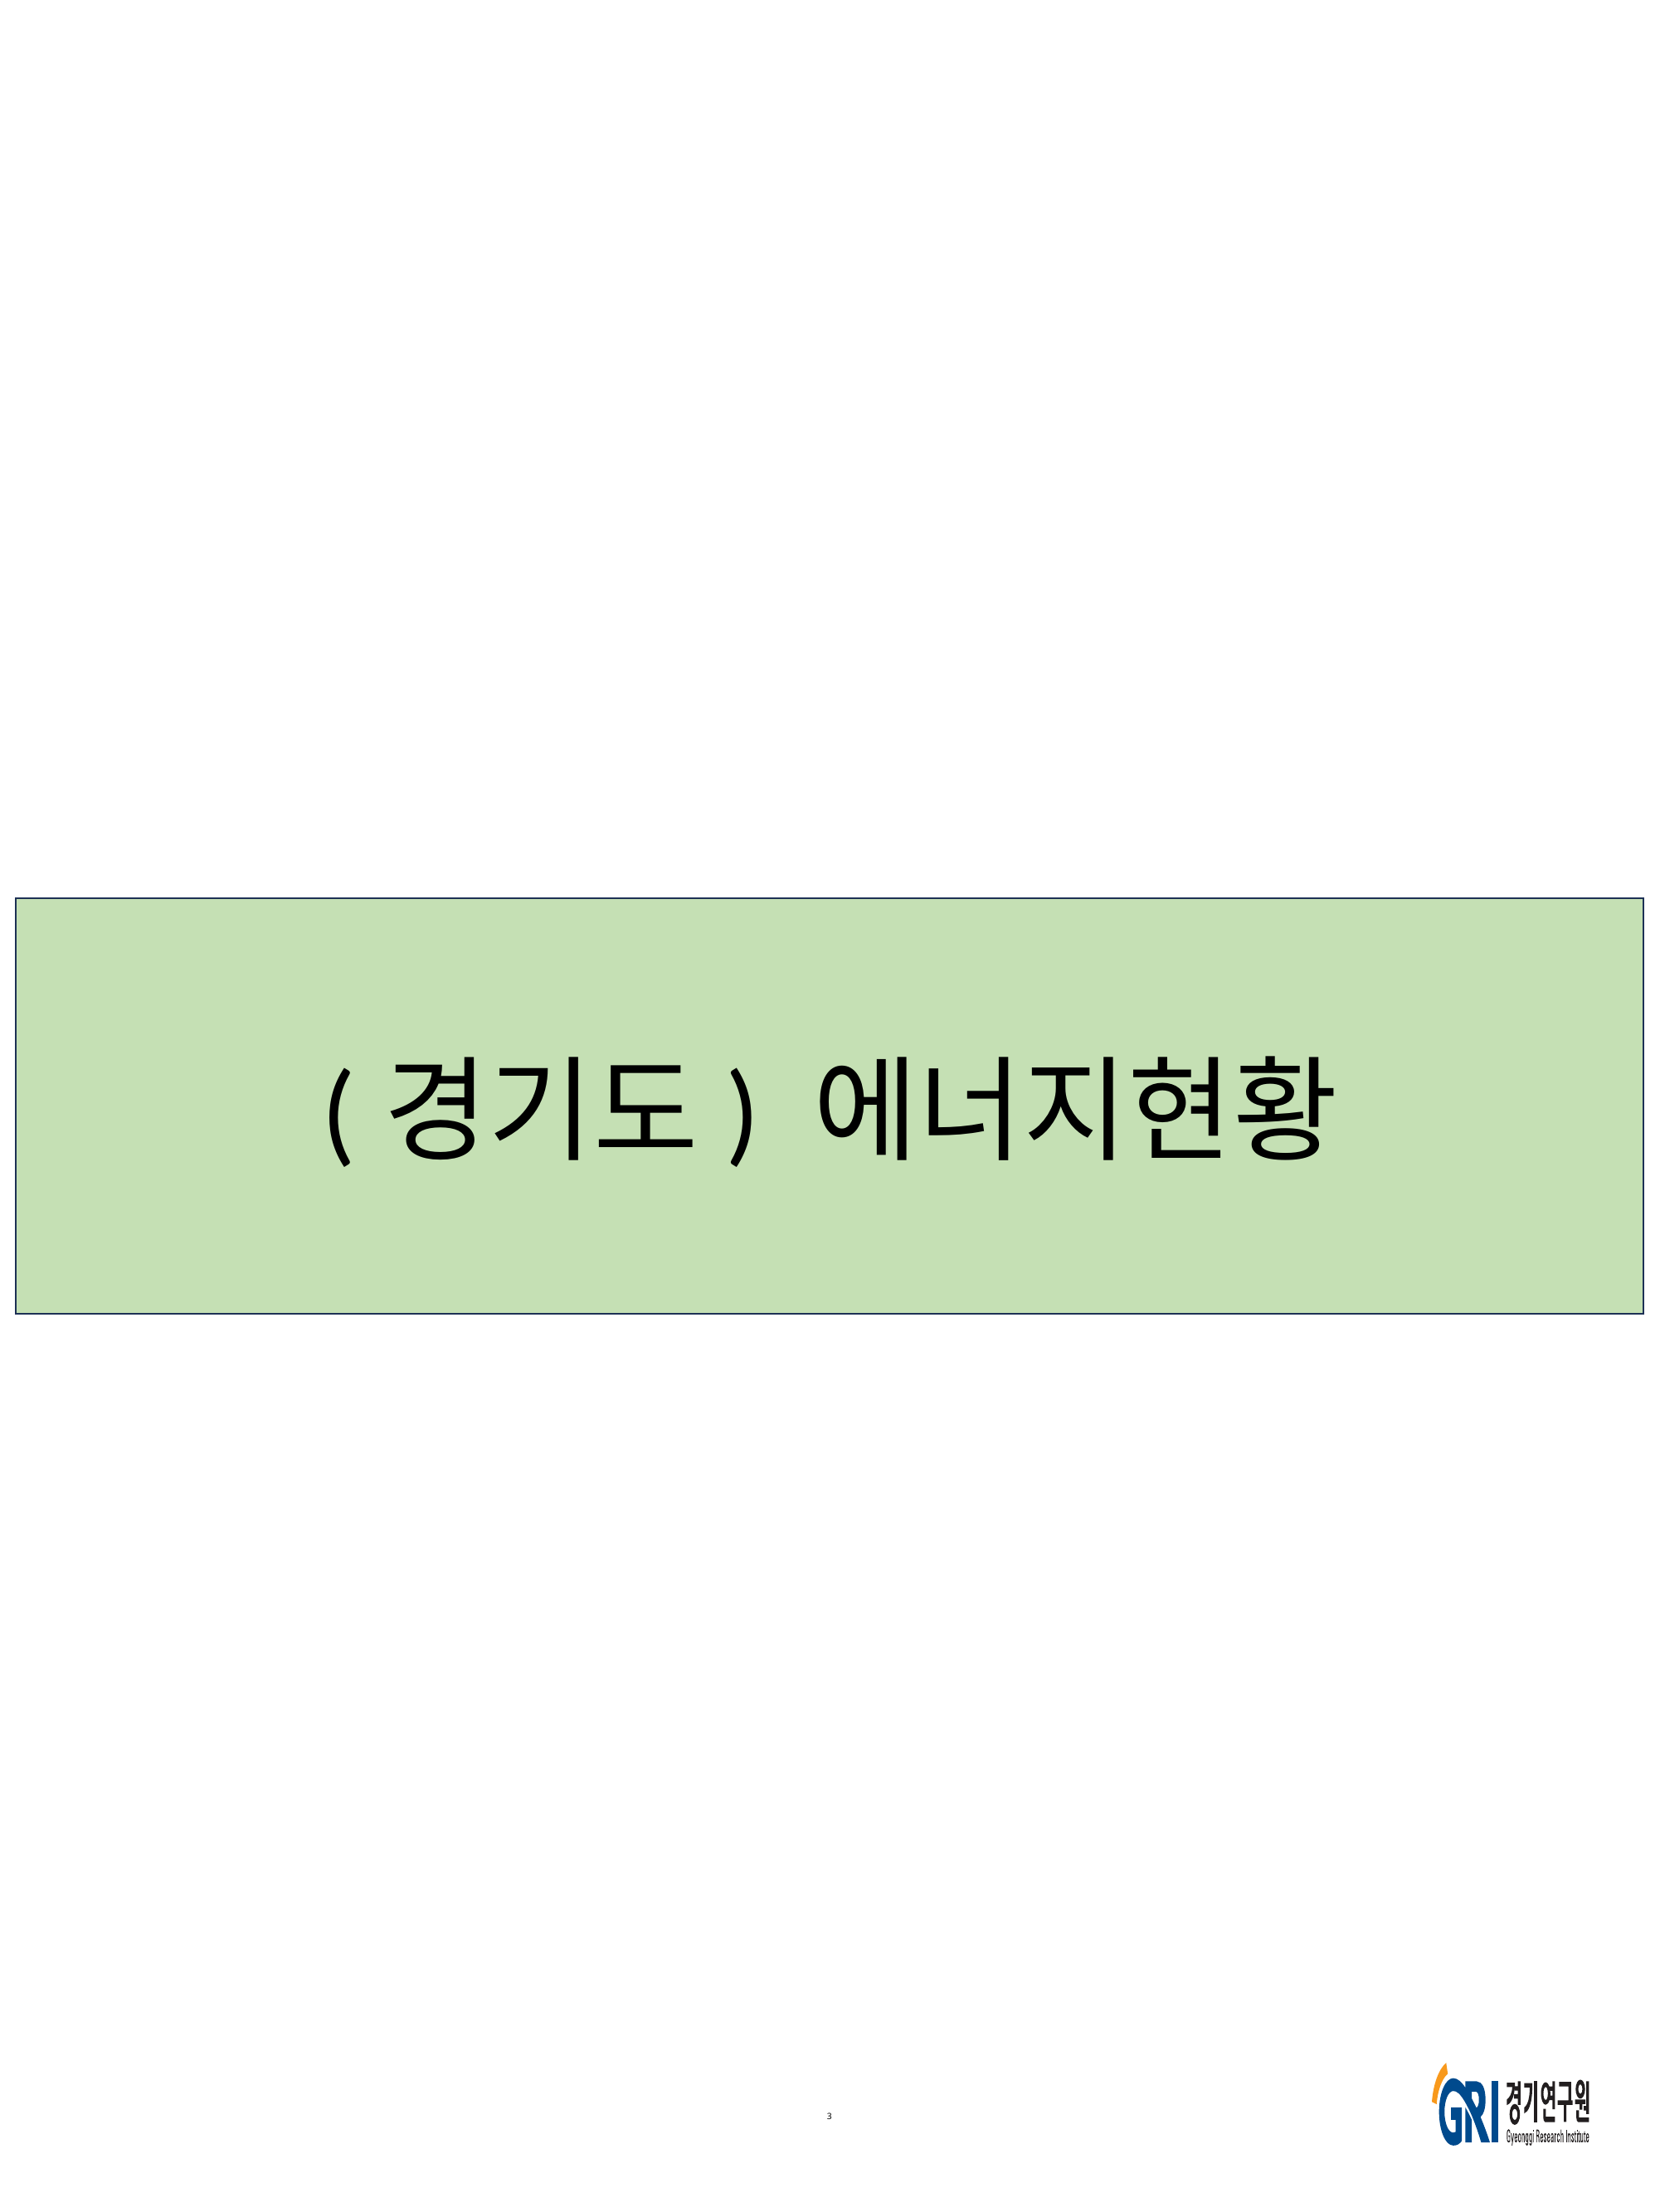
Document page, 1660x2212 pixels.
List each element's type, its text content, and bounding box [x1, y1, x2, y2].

text_box (경기도) 에너지현황 [15, 897, 1644, 1315]
